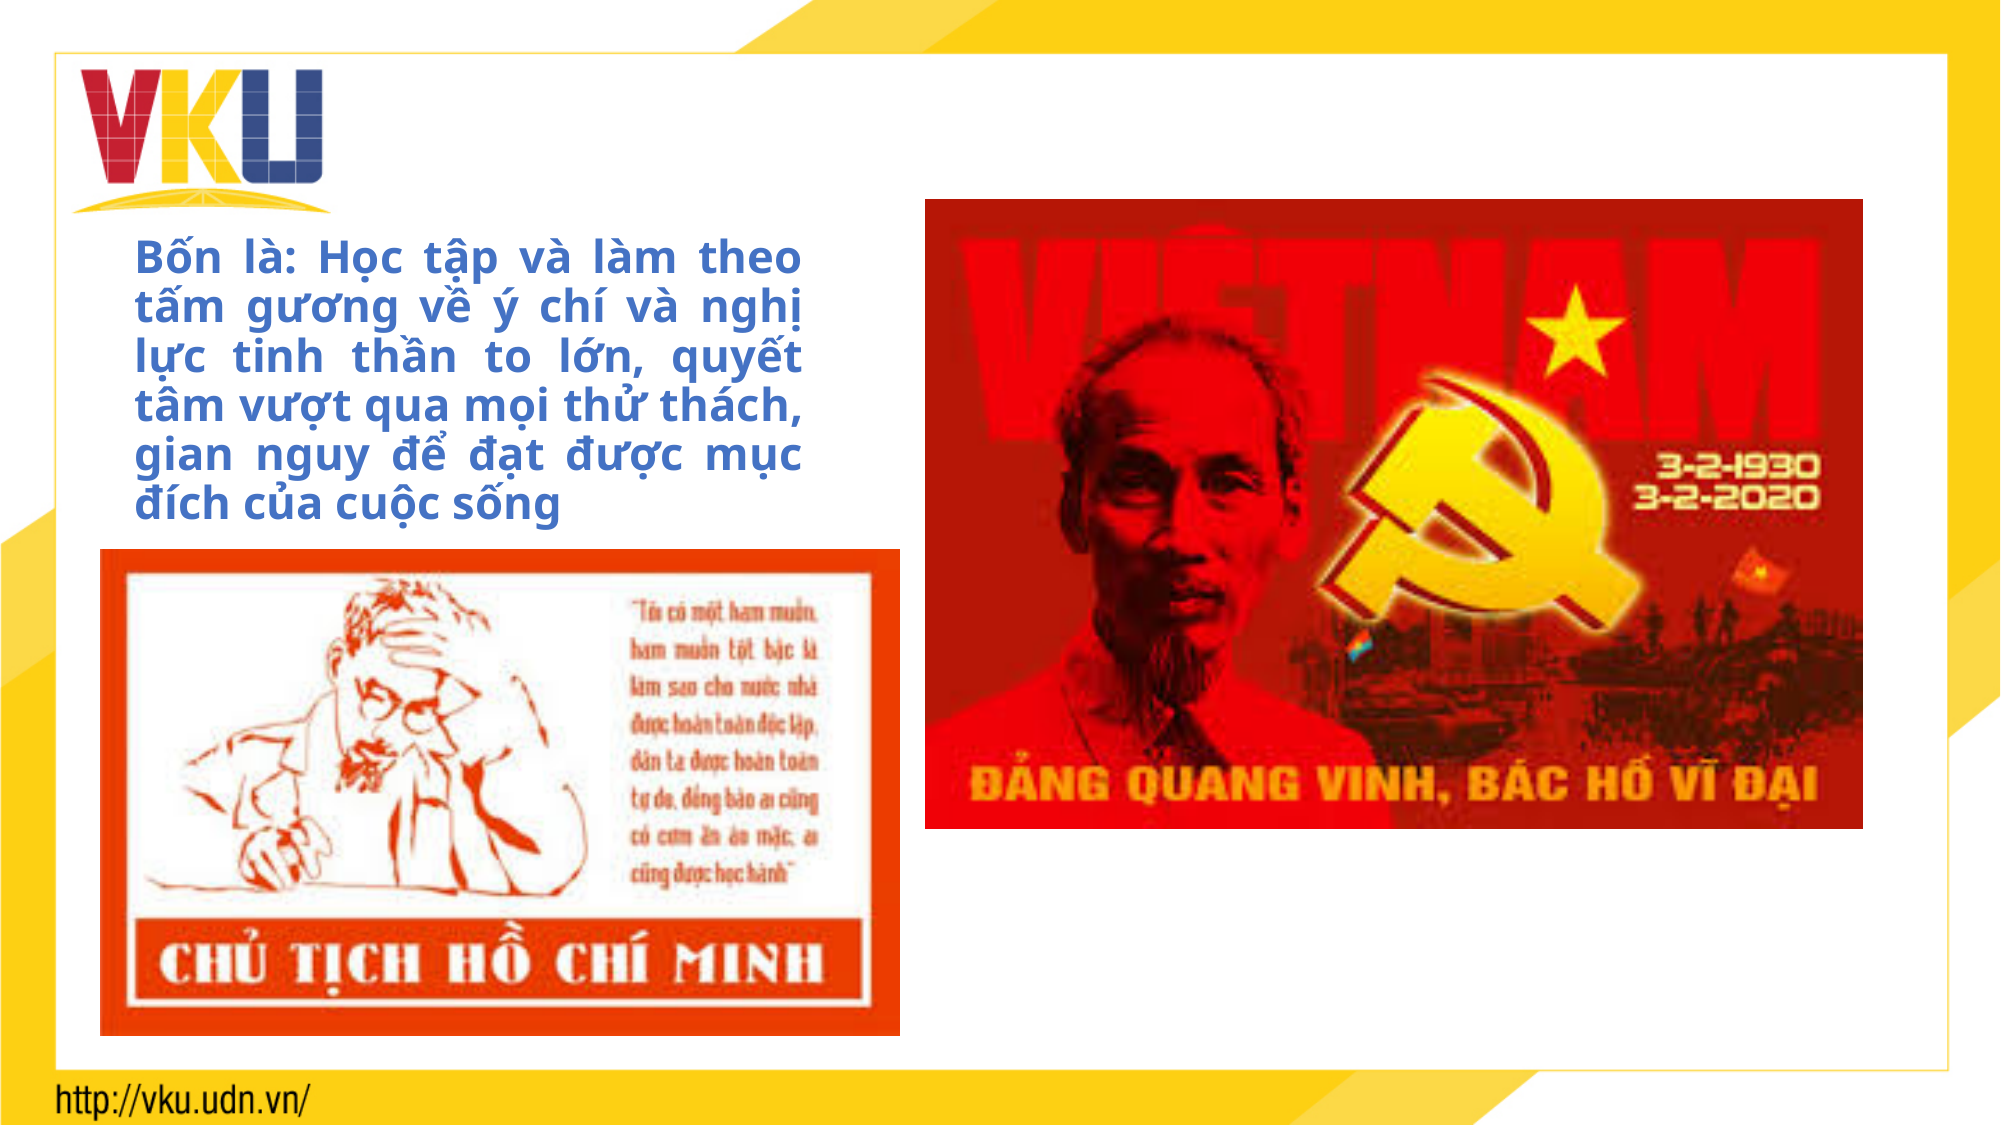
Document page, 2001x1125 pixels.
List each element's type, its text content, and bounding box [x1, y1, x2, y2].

picture [0, 0, 2001, 1125]
title Bốn là: Học tập và làm theo tấm gương về ý chí và nghị lực tinh thần to lớn, quyết tâm vượt qua mọi thử thách, gian nguy để đạt được mục đích của cuộc sống [119, 208, 819, 549]
